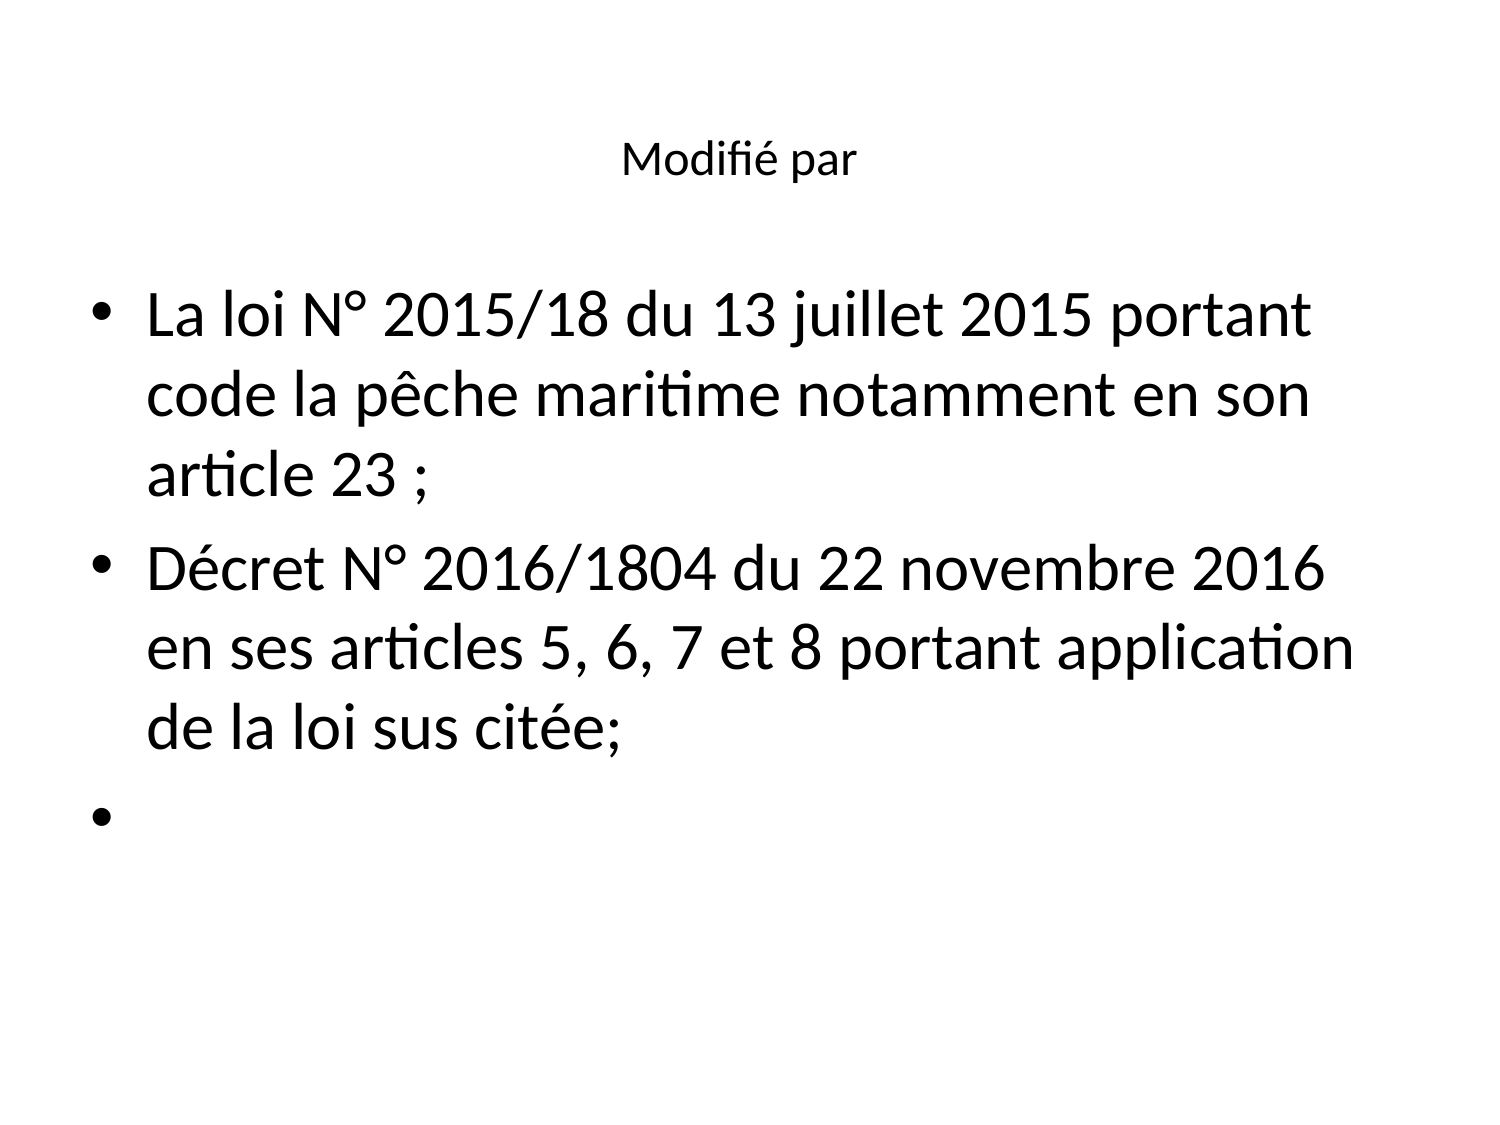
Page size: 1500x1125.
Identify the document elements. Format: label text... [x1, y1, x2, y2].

title Modifié par [75, 45, 1425, 233]
list La loi N° 2015/18 du 13 juillet 2015 portant code la pêche maritime notamment en son article 23 ; Décret N° 2016/1804 du 22 novembre 2016 en ses articles 5, 6, 7 et 8 portant application de la loi sus citée; [75, 262, 1425, 1005]
